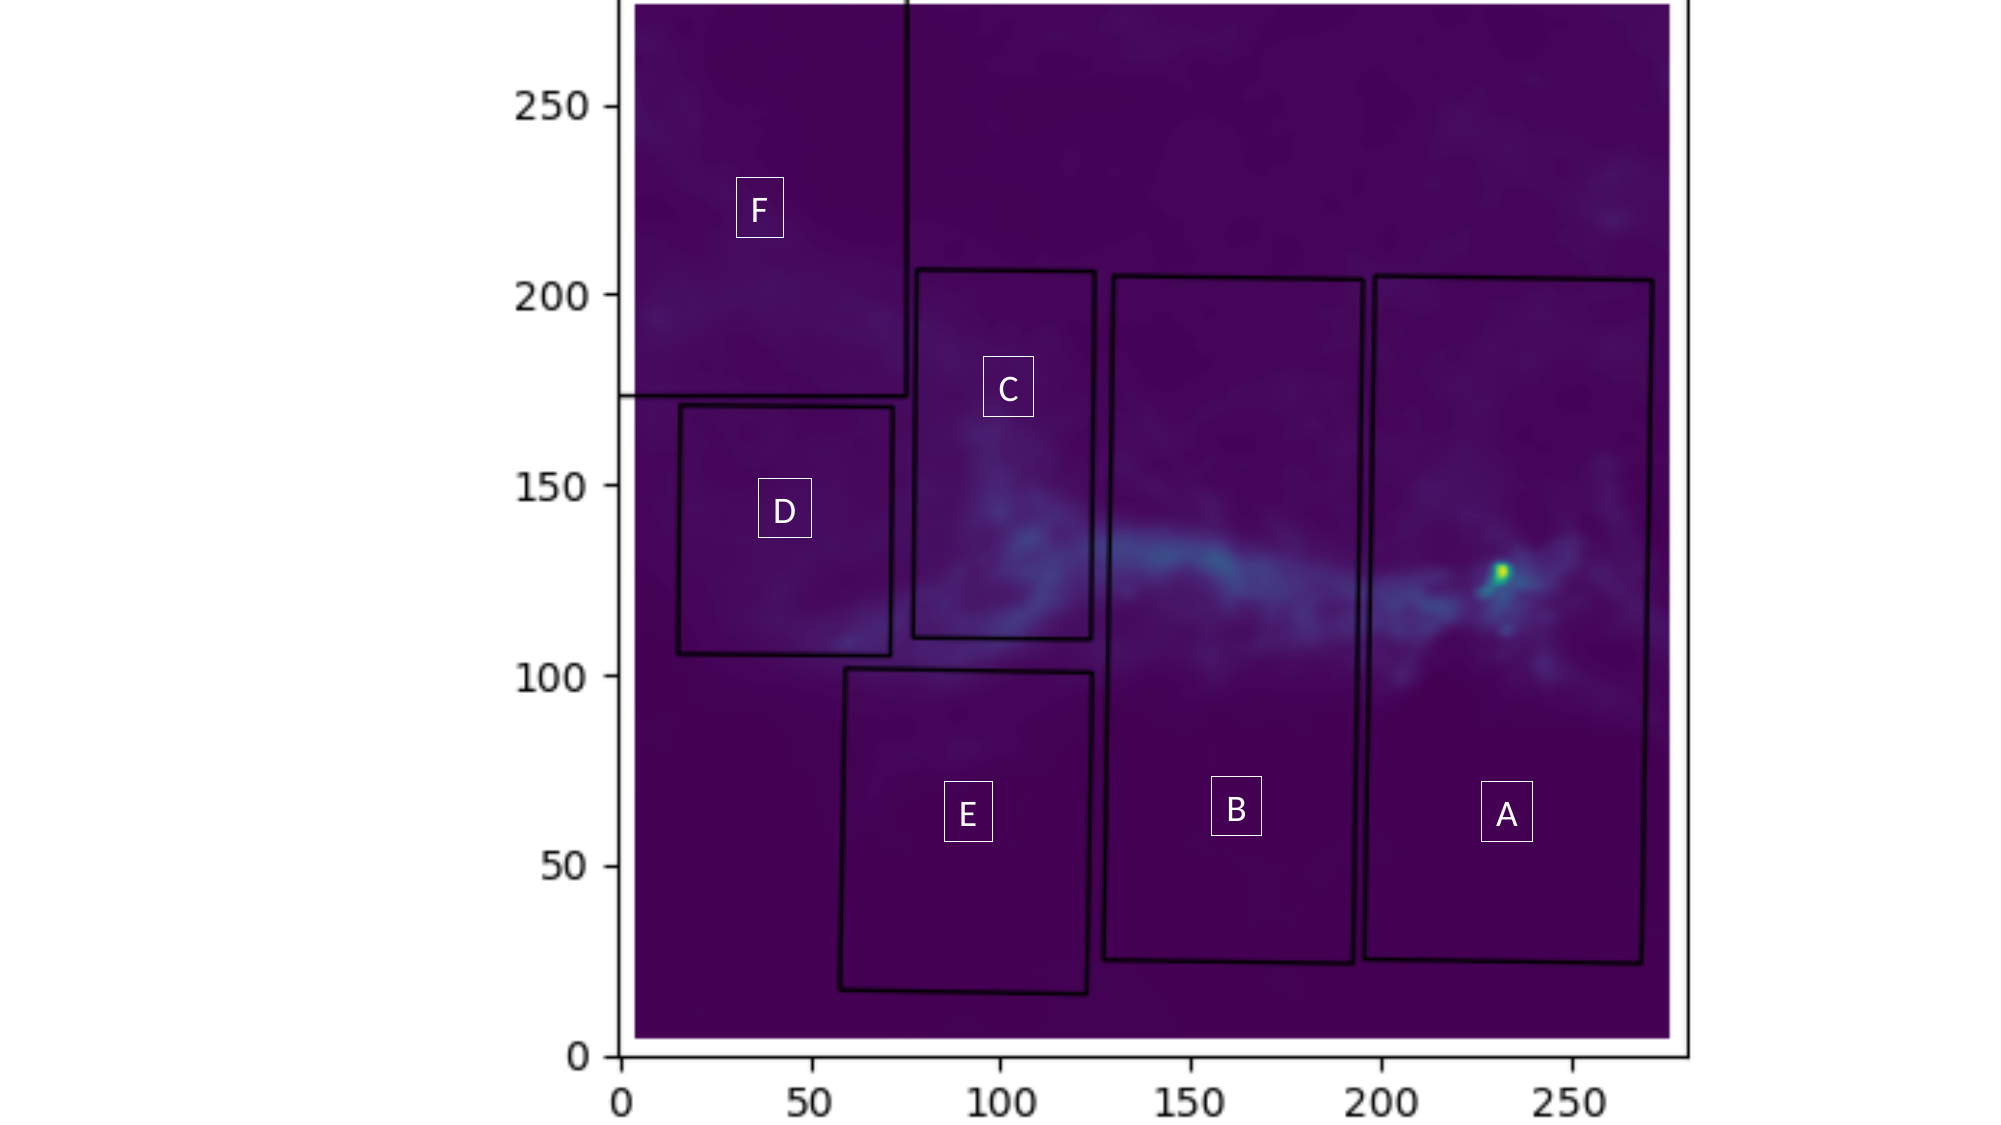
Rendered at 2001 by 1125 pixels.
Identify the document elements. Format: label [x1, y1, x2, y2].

picture [503, 0, 1691, 1125]
